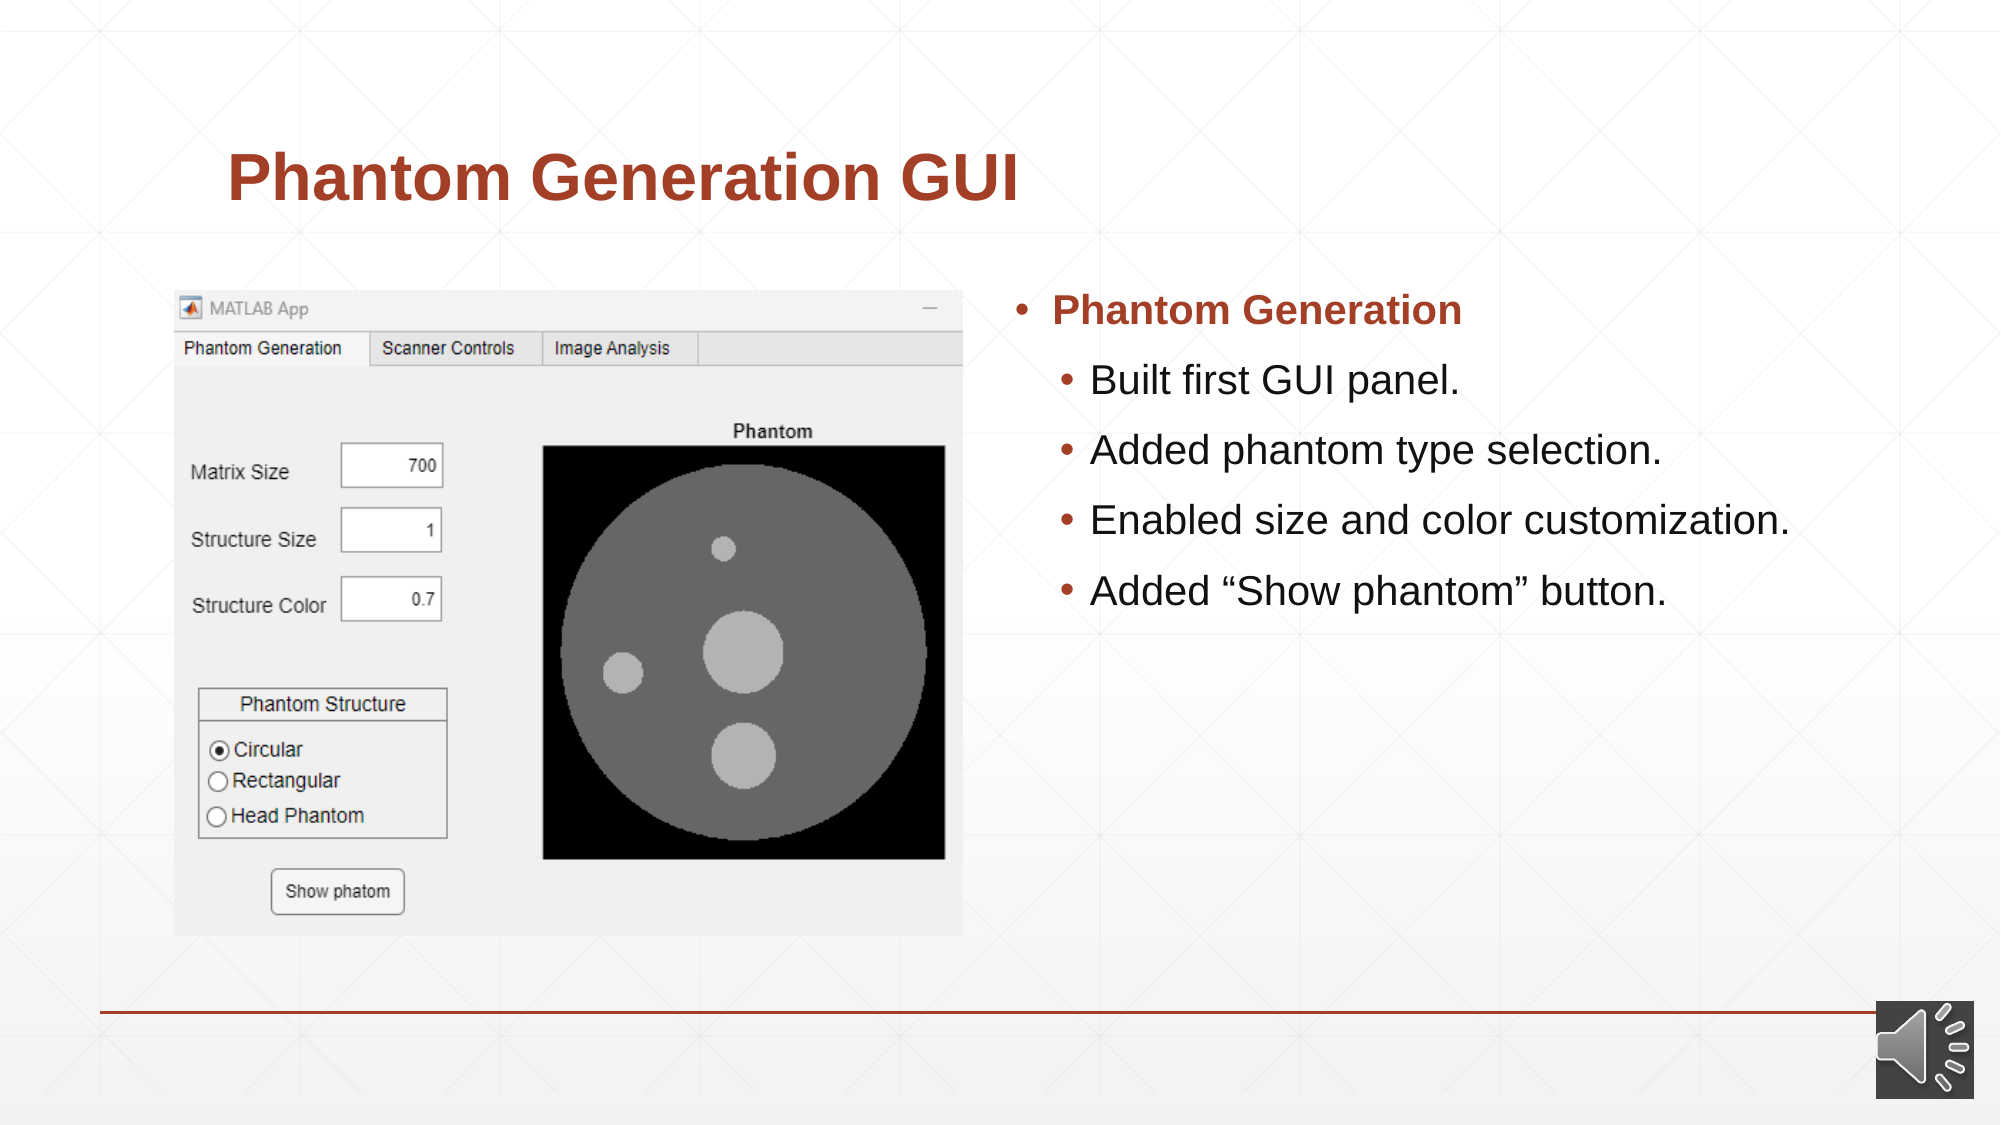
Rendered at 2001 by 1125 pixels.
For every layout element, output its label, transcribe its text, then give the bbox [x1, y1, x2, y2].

picture [174, 290, 963, 936]
picture [1874, 999, 1975, 1100]
list Phantom Generation Built first GUI panel. Added phantom type selection. Enabled size and color customization. Added “Show phantom” button. [999, 281, 1825, 950]
title Phantom Generation GUI [212, 82, 1788, 223]
